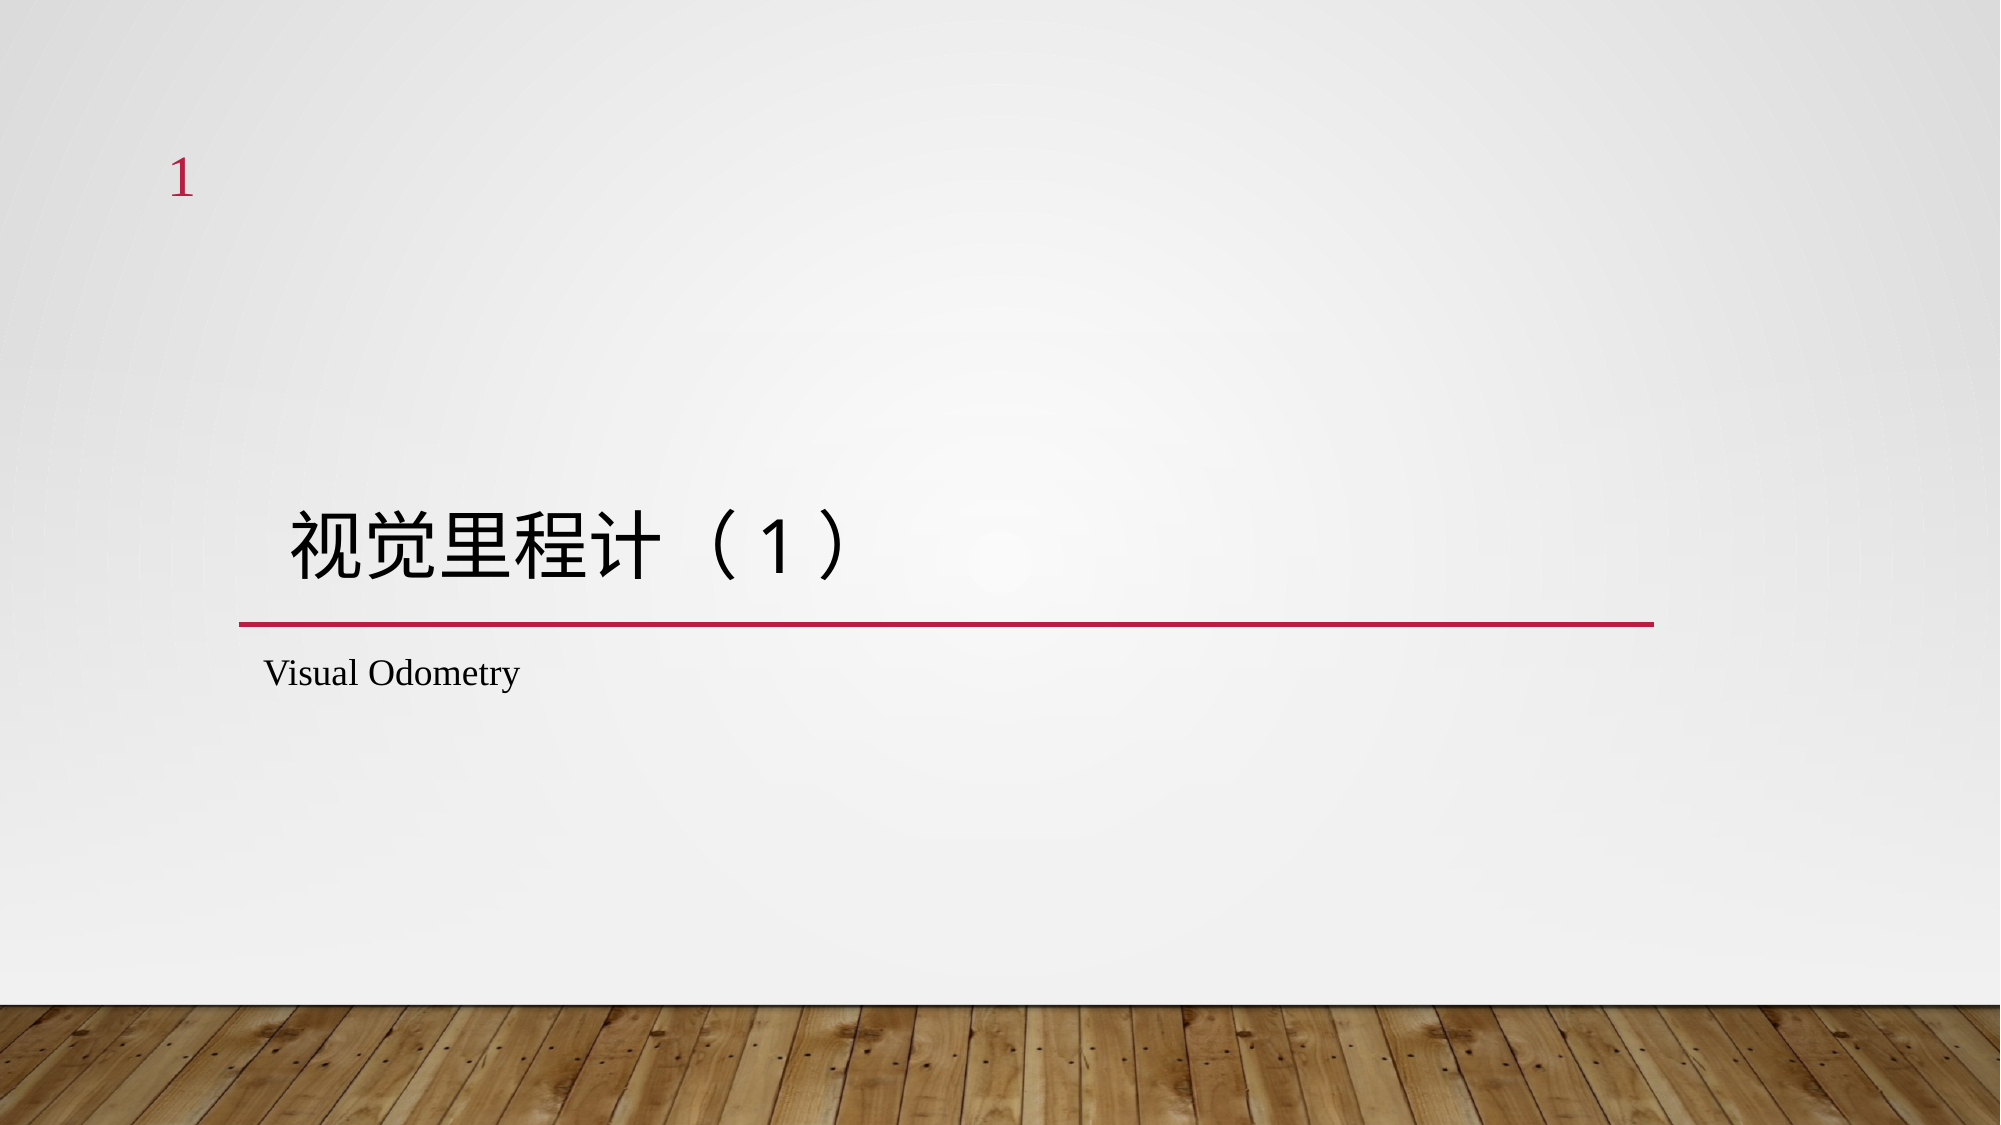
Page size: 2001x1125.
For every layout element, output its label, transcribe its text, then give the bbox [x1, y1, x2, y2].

list Visual Odometry [238, 624, 1655, 791]
title 视觉里程计（1） [238, 288, 1657, 598]
picture [0, 1005, 2000, 1125]
slide_number 1 [78, 131, 212, 214]
